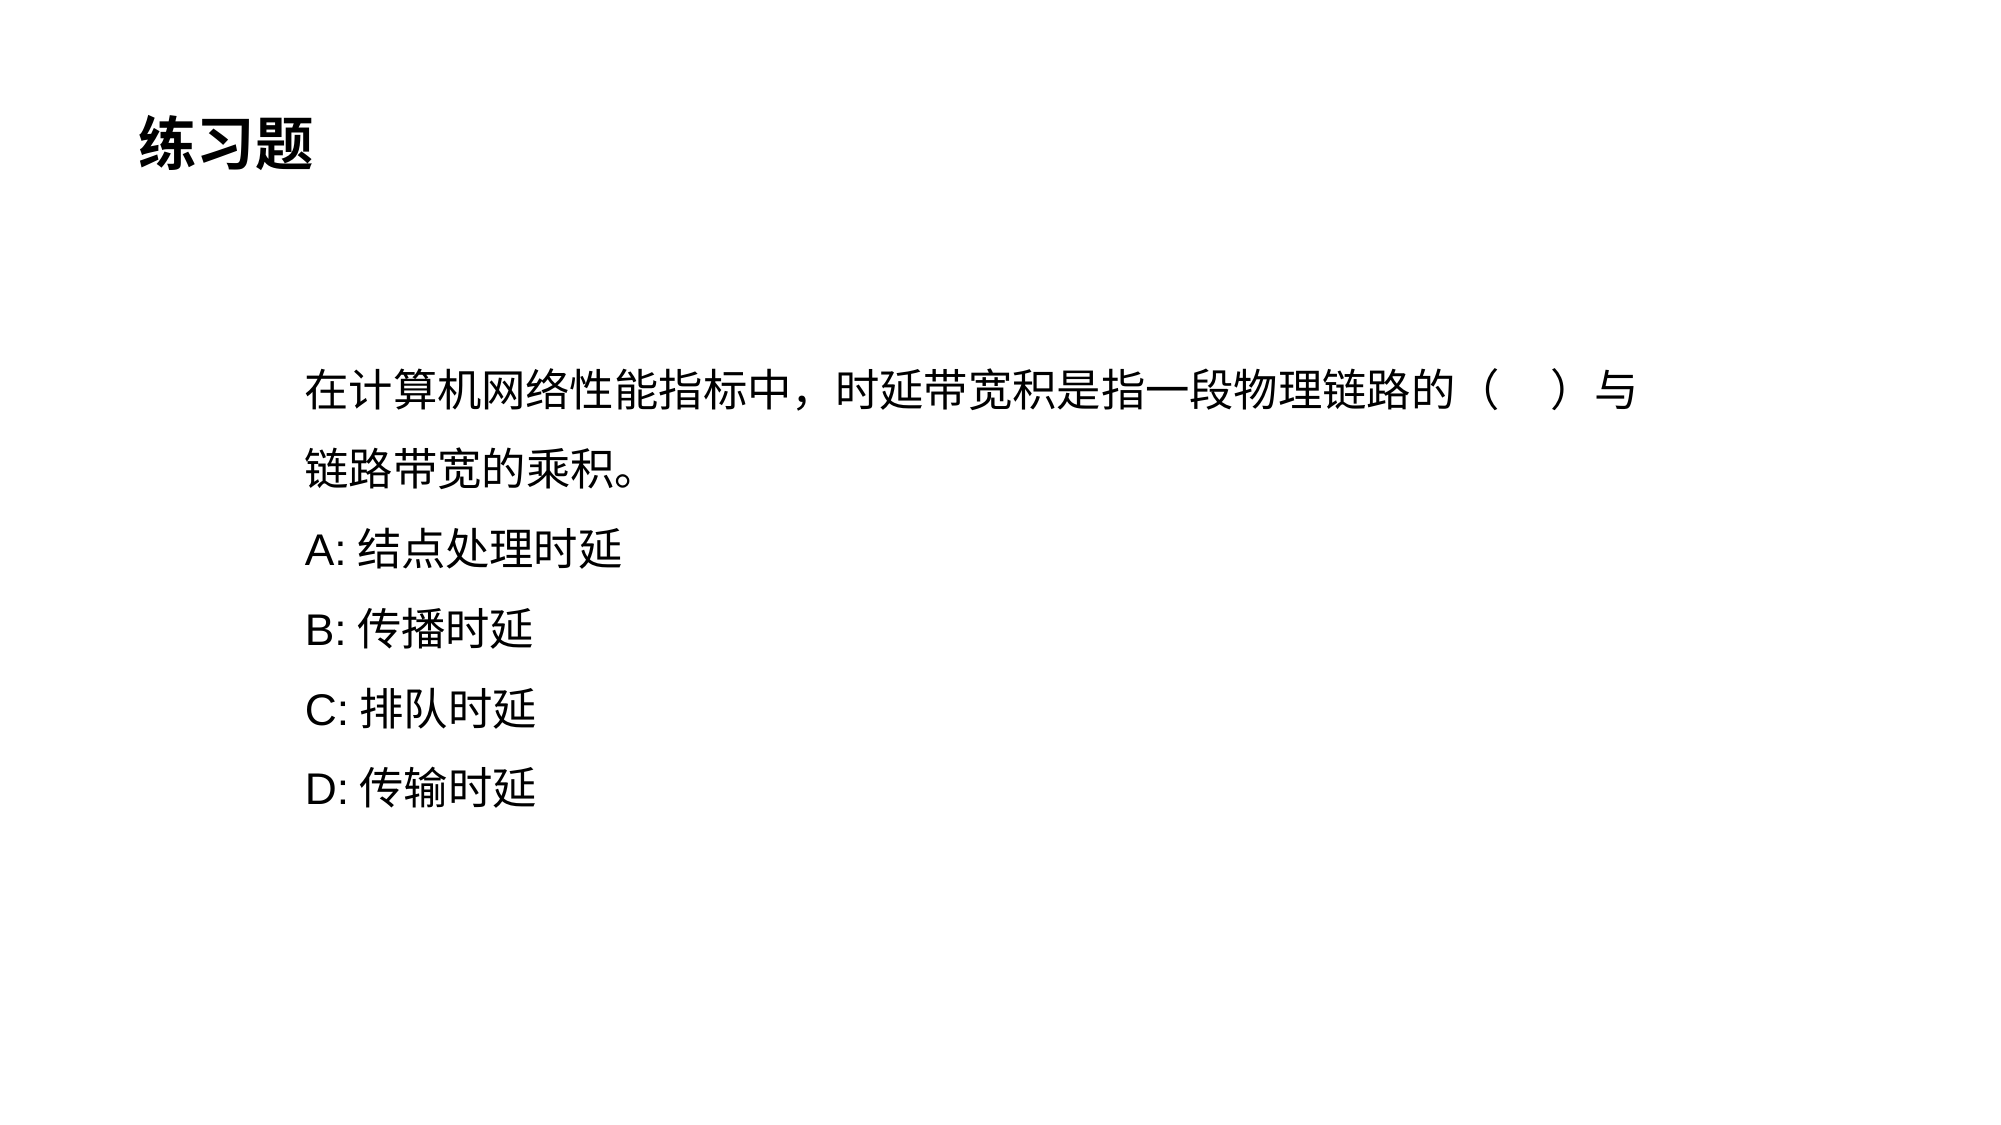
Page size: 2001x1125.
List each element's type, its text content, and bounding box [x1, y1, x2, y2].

text_box 在计算机网络性能指标中，时延带宽积是指一段物理链路的（B）与链路带宽的乘积。 A:结点处理时延 B:传播时延 C:排队时延 D:传输时延 [289, 327, 1658, 822]
text_box 练习题 [120, 97, 1568, 187]
